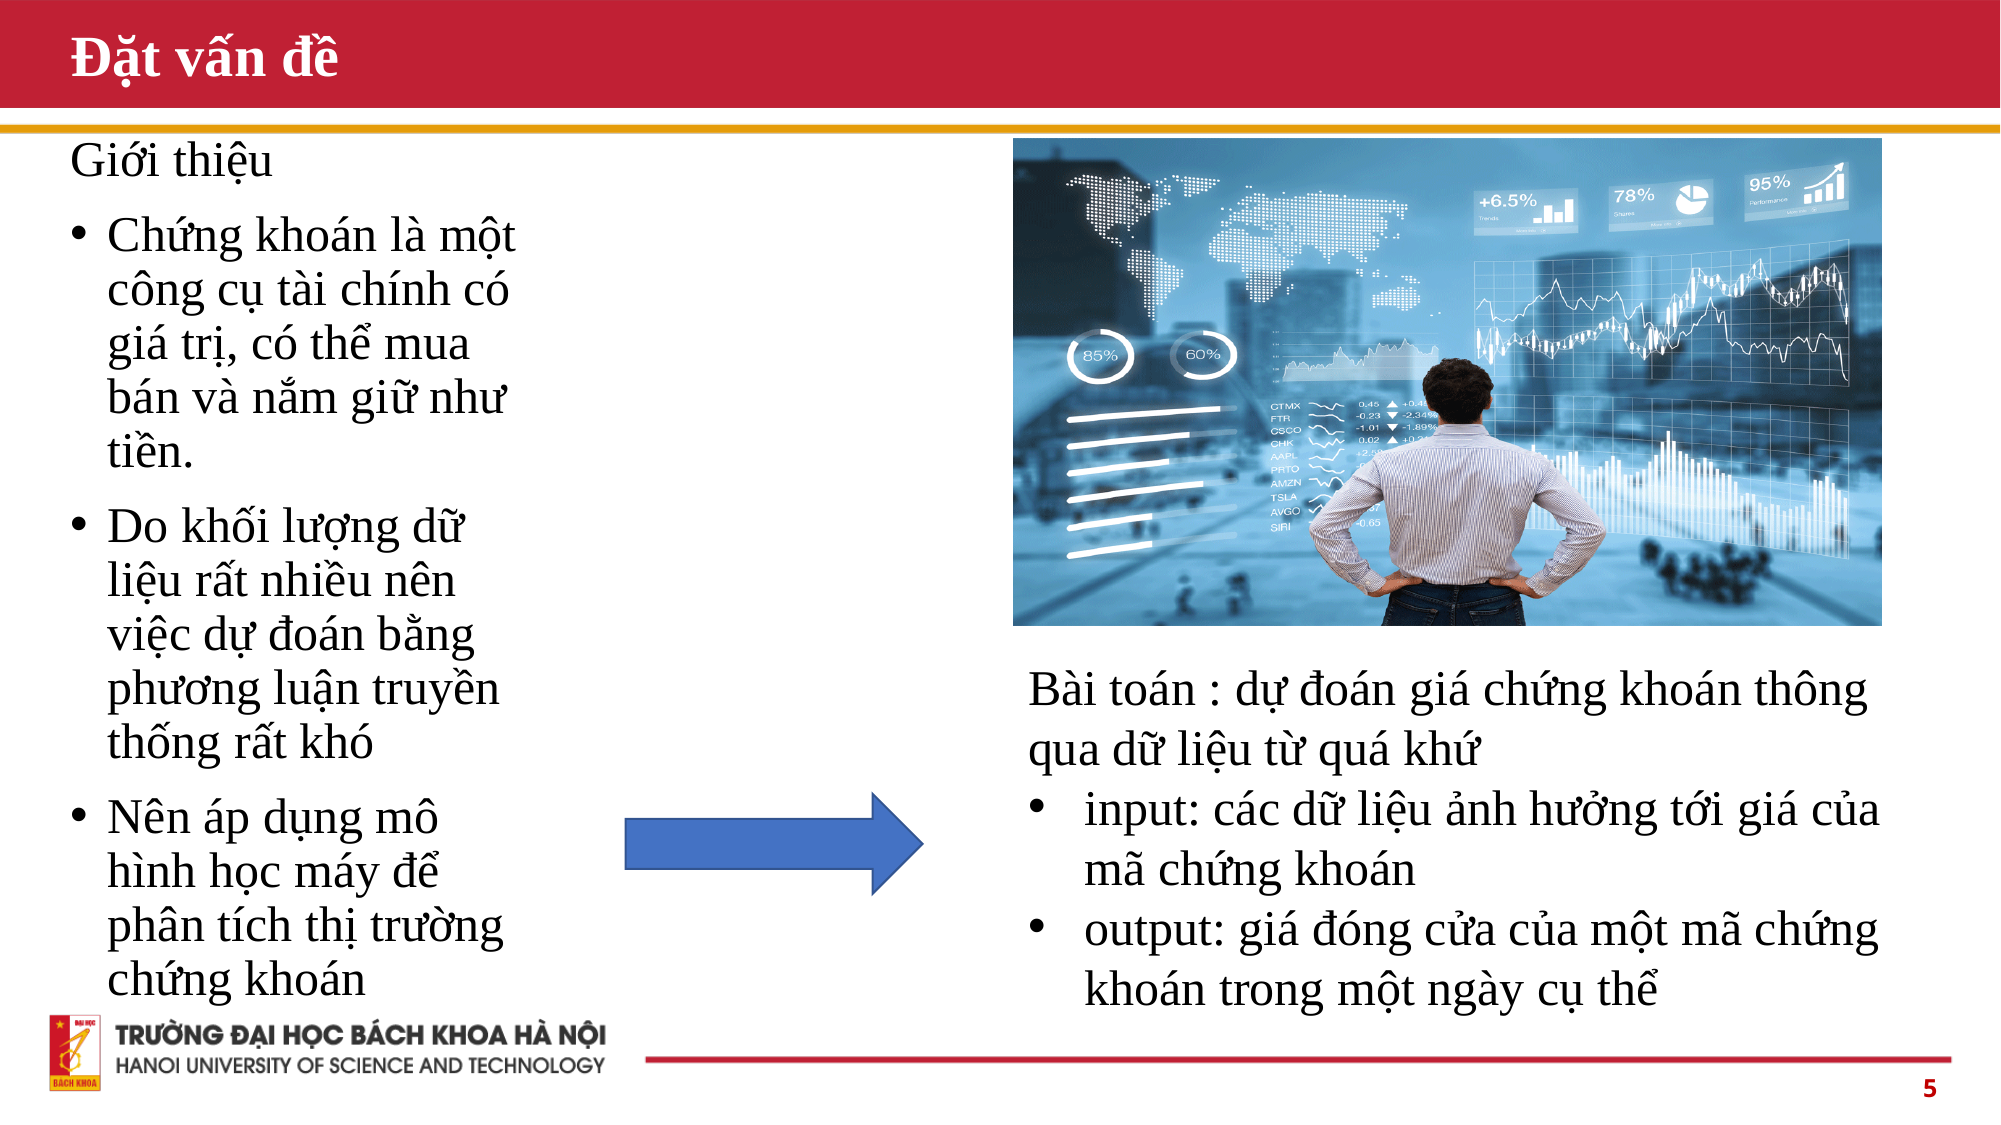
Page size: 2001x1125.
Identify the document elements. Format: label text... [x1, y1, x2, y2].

text_box Bài toán : dự đoán giá chứng khoán thông qua dữ liệu từ quá khứ input: các dữ liệu ảnh hưởng tới giá của mã chứng khoán output: giá đóng cửa của một mã chứng khoán trong một ngày cụ thể [1013, 647, 1967, 1125]
picture [0, 0, 2001, 1125]
list Giới thiệu Chứng khoán là một công cụ tài chính có giá trị, có thể mua bán và nắm giữ như tiền. Do khối lượng dữ liệu rất nhiều nên việc dự đoán bằng phương luận truyền thống rất khó Nên áp dụng mô hình học máy để phân tích thị trường chứng khoán [55, 126, 535, 953]
text_box [624, 791, 925, 897]
title Đặt vấn đề [55, 18, 1945, 90]
